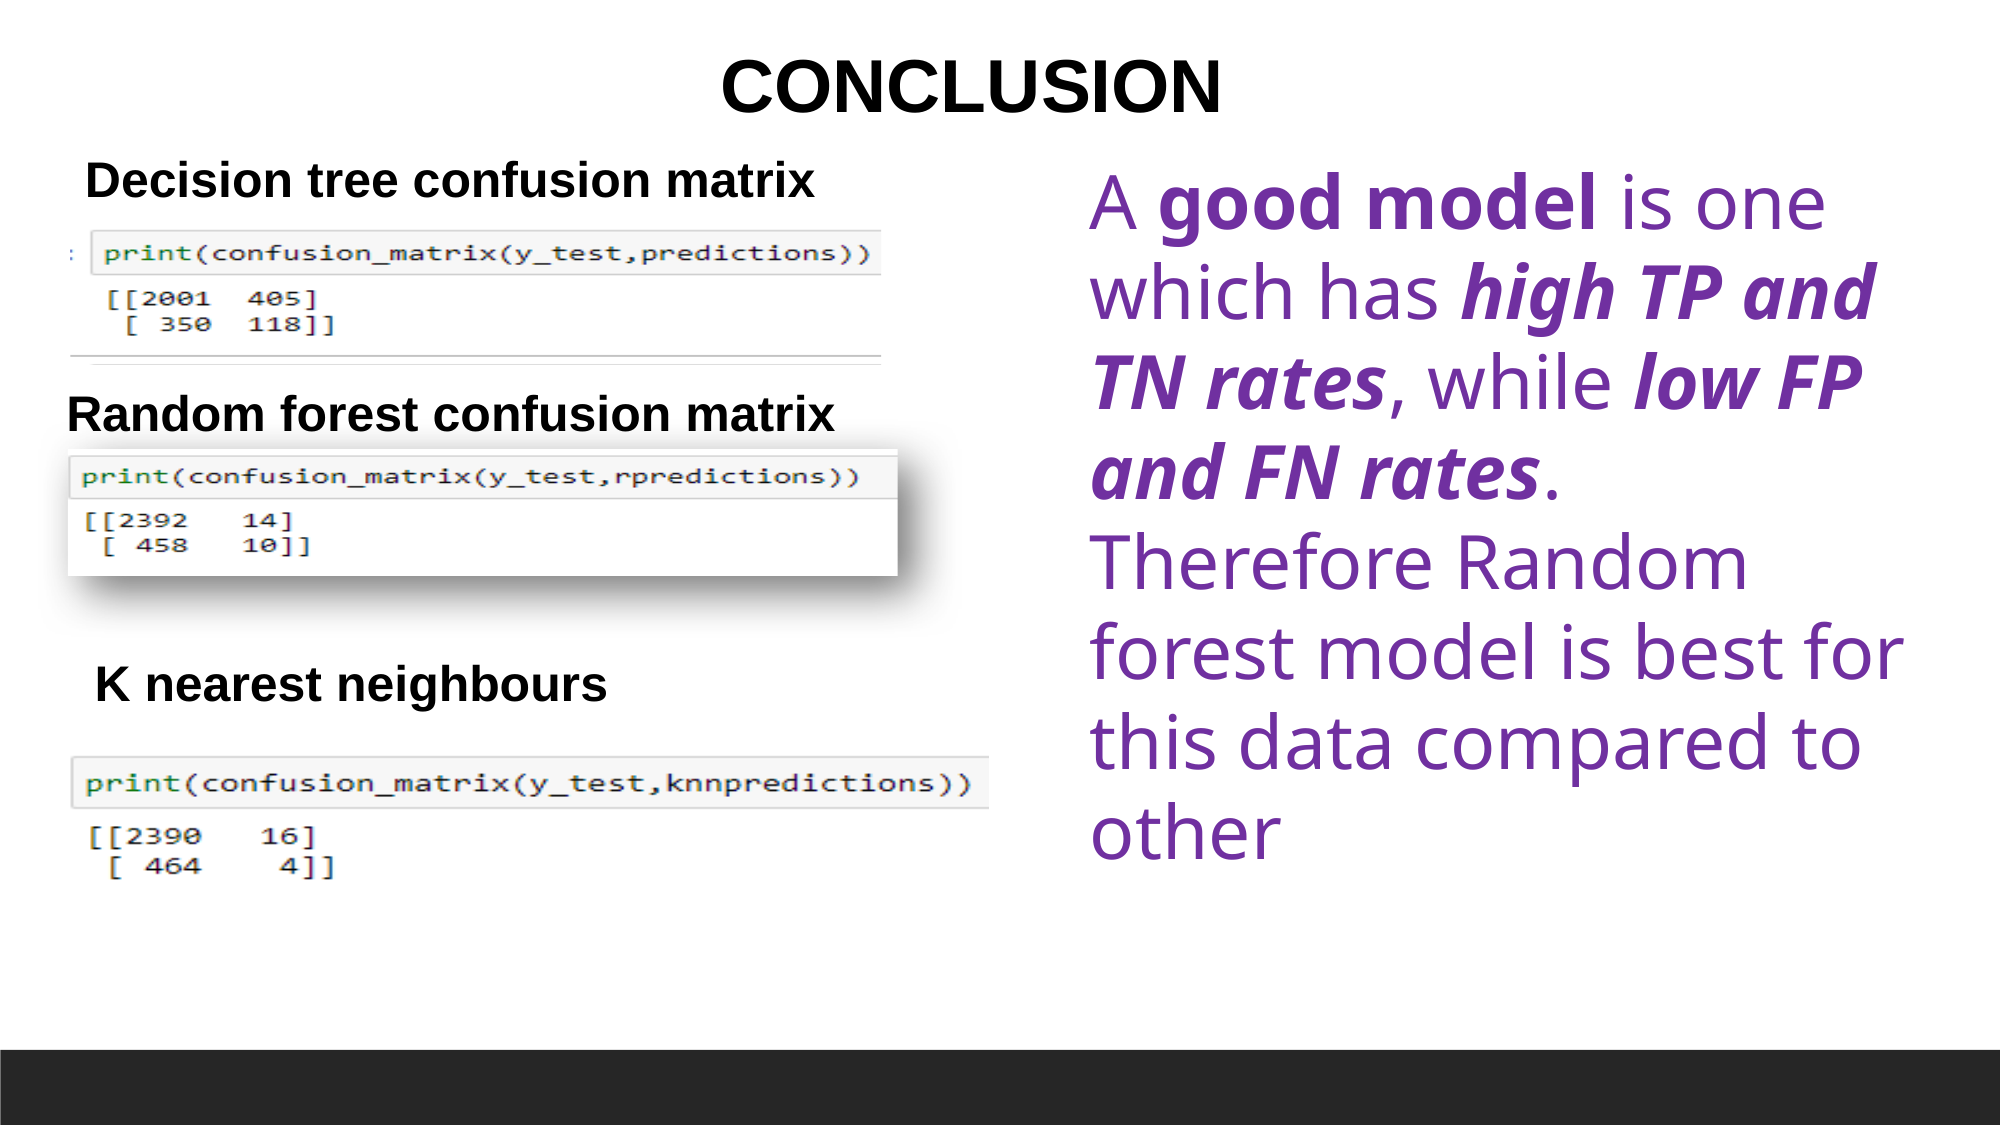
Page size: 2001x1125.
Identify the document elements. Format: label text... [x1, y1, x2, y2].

text_box A good model is one which has high TP and TN rates, while low FP and FN rates. Therefore Random forest model is best for this data compared to other [1075, 147, 1930, 882]
picture [67, 729, 990, 881]
picture [67, 449, 898, 577]
text_box CONCLUSION [705, 30, 1273, 136]
text_box Decision tree confusion matrix [70, 140, 1093, 215]
picture [70, 214, 882, 365]
text_box K nearest neighbours [79, 643, 711, 719]
text_box Random forest confusion matrix [51, 373, 882, 449]
